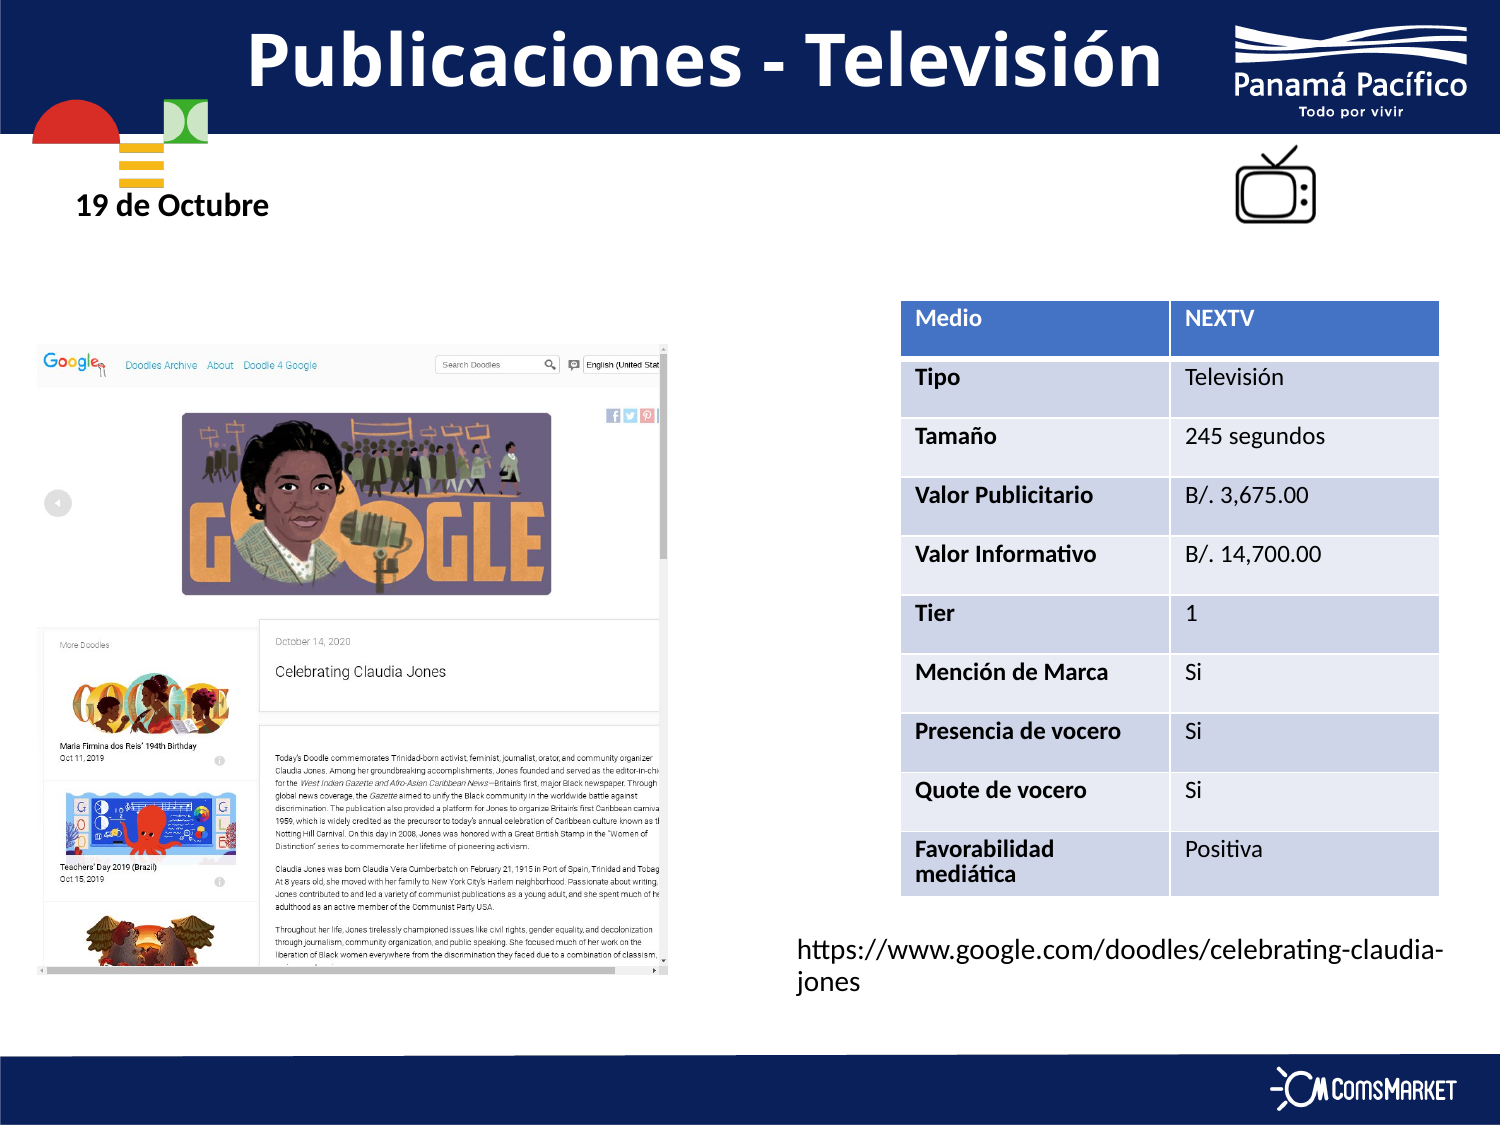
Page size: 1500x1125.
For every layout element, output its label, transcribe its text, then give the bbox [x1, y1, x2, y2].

table_cell Quote de vocero [901, 773, 1169, 831]
list https://www.google.com/doodles/celebrating-claudia-jones [781, 927, 1466, 1028]
table_cell Televisión [1171, 362, 1439, 417]
table_cell B/. 14,700.00 [1171, 537, 1439, 594]
table_cell Valor Informativo [901, 537, 1169, 594]
table_cell Si [1171, 655, 1439, 712]
table_cell Tipo [901, 362, 1169, 417]
table_cell Tamaño [901, 419, 1169, 476]
table_header Medio [901, 301, 1169, 356]
picture [0, 0, 1500, 1125]
table_header NEXTV [1171, 301, 1439, 356]
title Publicaciones - Televisión [215, 3, 1196, 123]
table_cell B/. 3,675.00 [1171, 478, 1439, 535]
table_cell Presencia de vocero [901, 714, 1169, 772]
table_cell Valor Publicitario [901, 478, 1169, 535]
table_cell Favorabilidad mediática [901, 832, 1169, 896]
table_cell Positiva [1171, 832, 1439, 896]
table_cell 1 [1171, 596, 1439, 653]
list 19 de Octubre [60, 179, 360, 225]
table_cell Si [1171, 714, 1439, 772]
table_cell 245 segundos [1171, 419, 1439, 476]
table_cell Tier [901, 596, 1169, 653]
table_cell Mención de Marca [901, 655, 1169, 712]
table_cell Si [1171, 773, 1439, 831]
